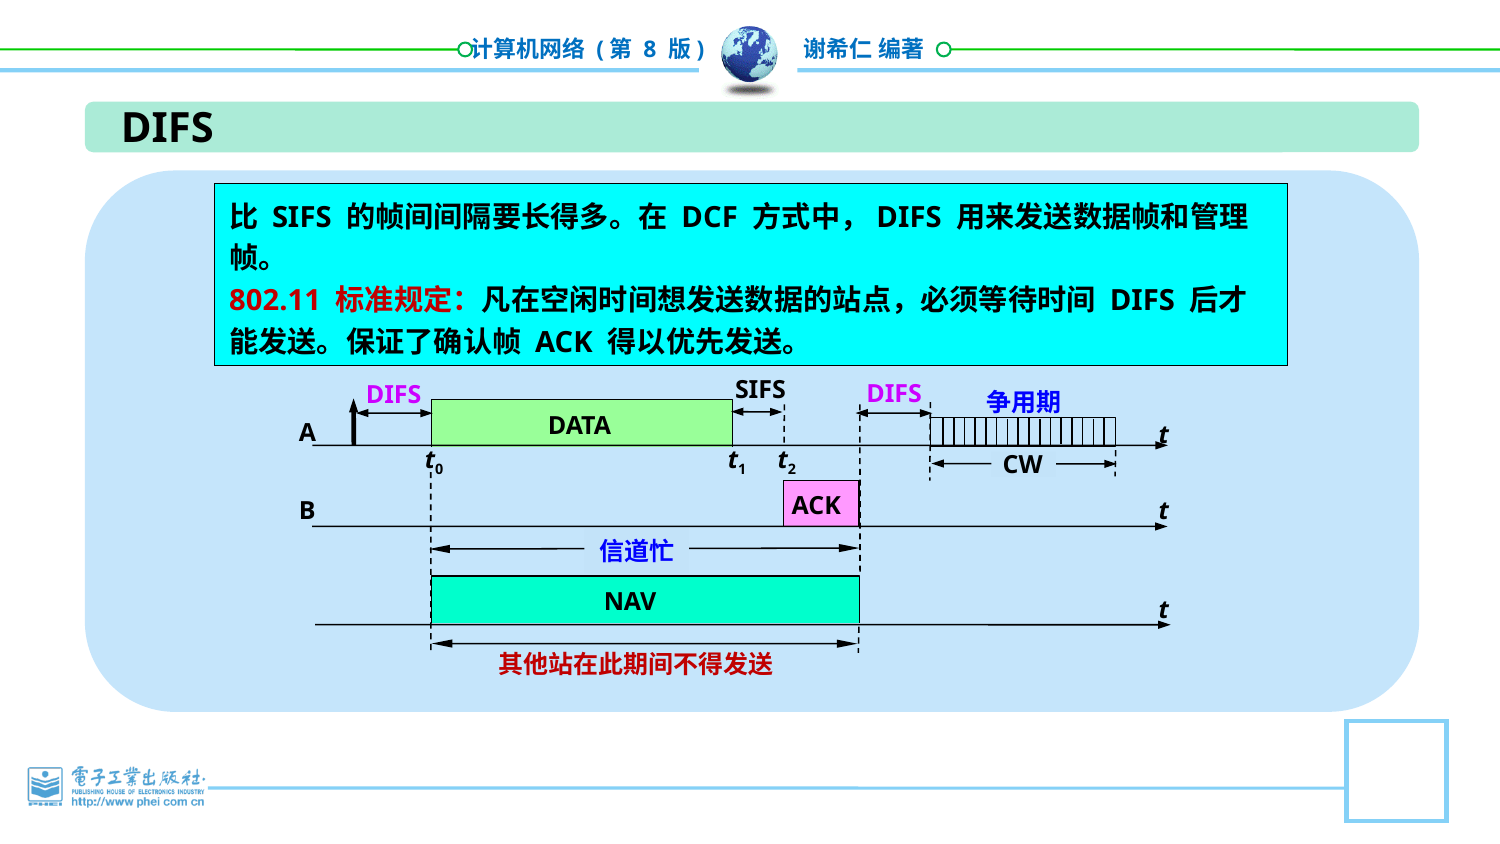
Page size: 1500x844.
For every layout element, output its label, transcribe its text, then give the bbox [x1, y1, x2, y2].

picture [23, 764, 208, 809]
text_box [230, 101, 1420, 153]
text_box DIFS [106, 93, 230, 159]
picture [719, 24, 780, 100]
text_box [82, 168, 1422, 715]
text_box [84, 101, 106, 153]
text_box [281, 366, 1186, 687]
text_box 比 SIFS 的帧间间隔要长得多。在 DCF 方式中，DIFS 用来发送数据帧和管理帧。 802.11 标准规定：凡在空闲时间想发送数据的站点，必须等待时间 DIFS 后才能发送。保证了确认帧 ACK 得以优先发送。 [214, 183, 1288, 366]
